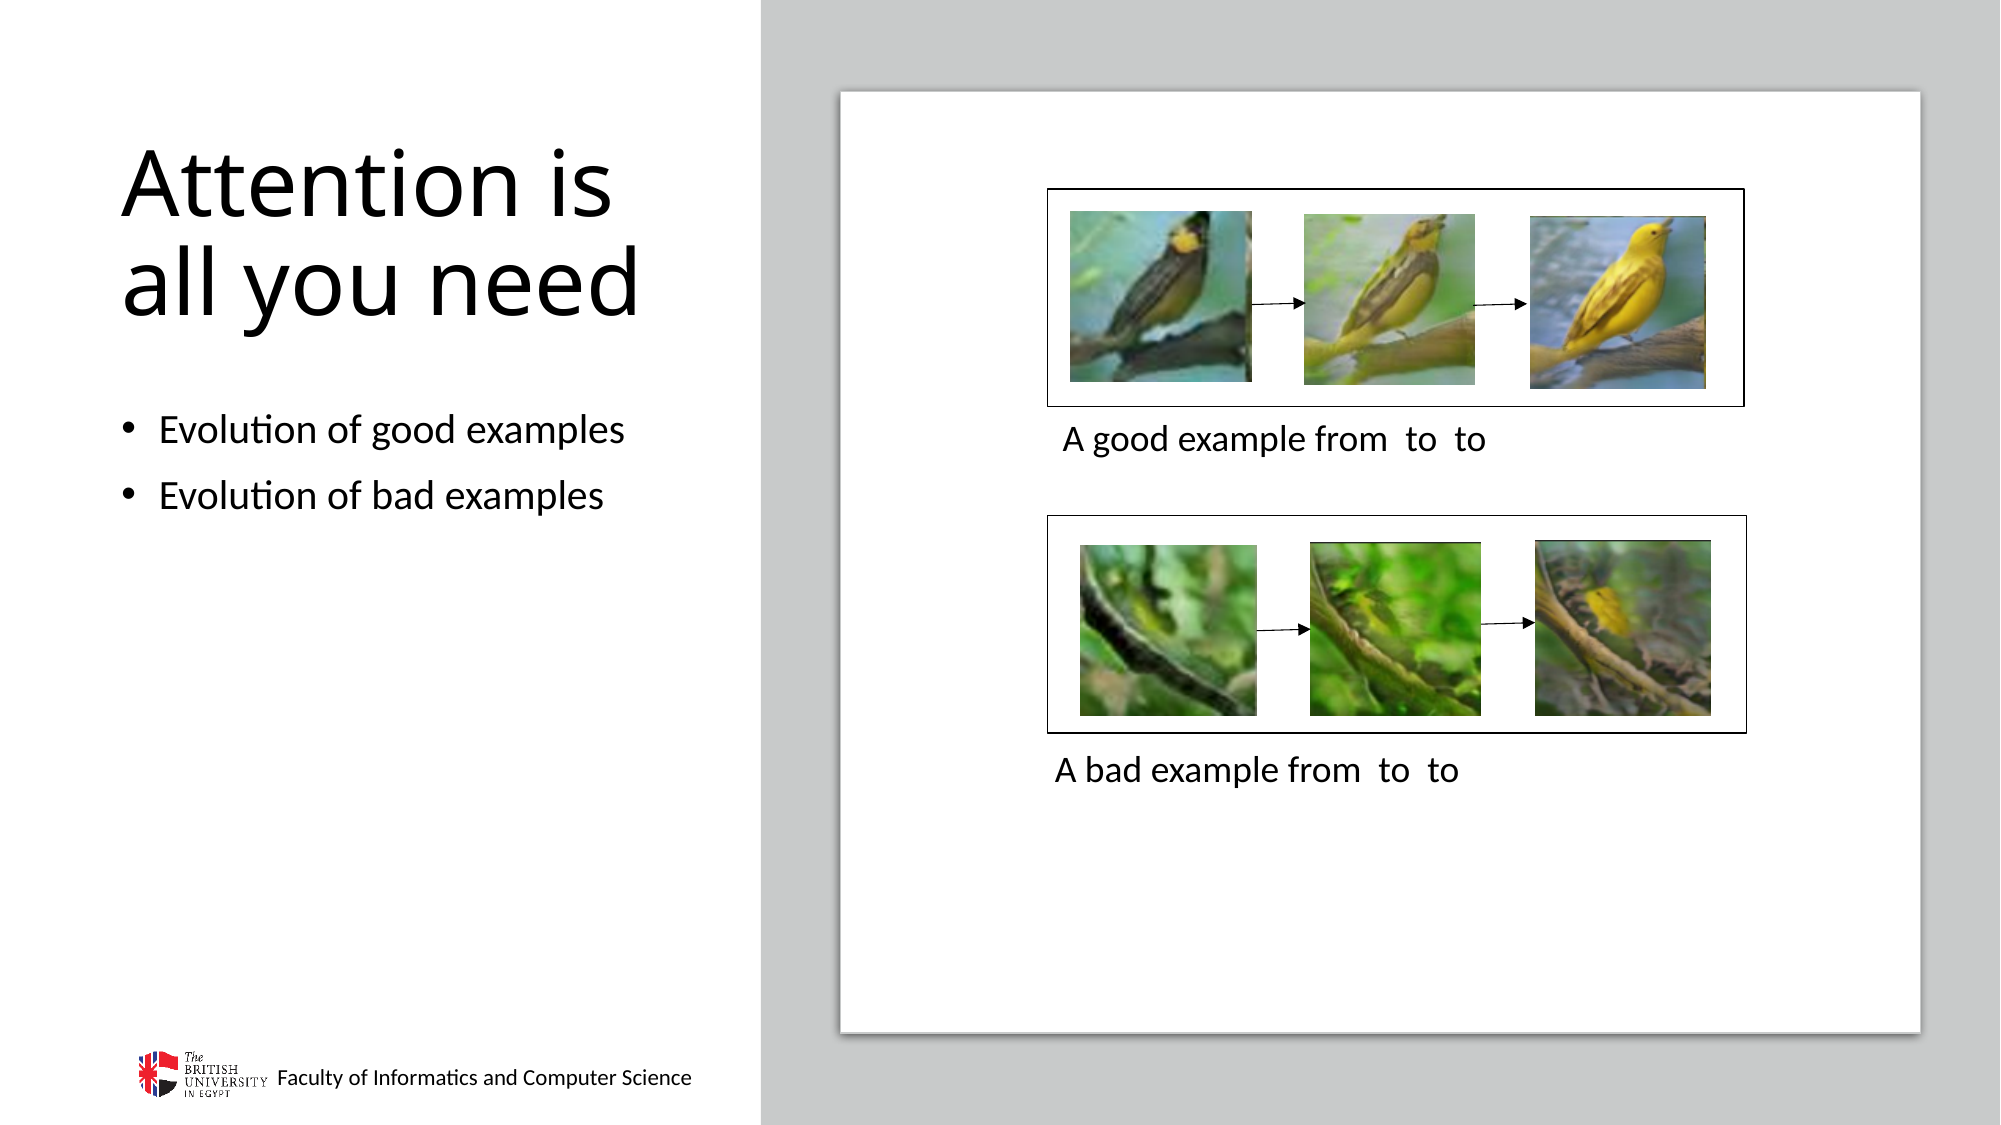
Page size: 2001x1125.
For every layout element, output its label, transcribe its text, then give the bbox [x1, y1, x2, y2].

text_box [839, 90, 1922, 1034]
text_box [1040, 189, 1747, 844]
picture [137, 1045, 268, 1100]
title Attention is all you need [106, 103, 682, 370]
list Evolution of good examples Evolution of bad examples [106, 399, 682, 1021]
text_box [760, 0, 2000, 1125]
